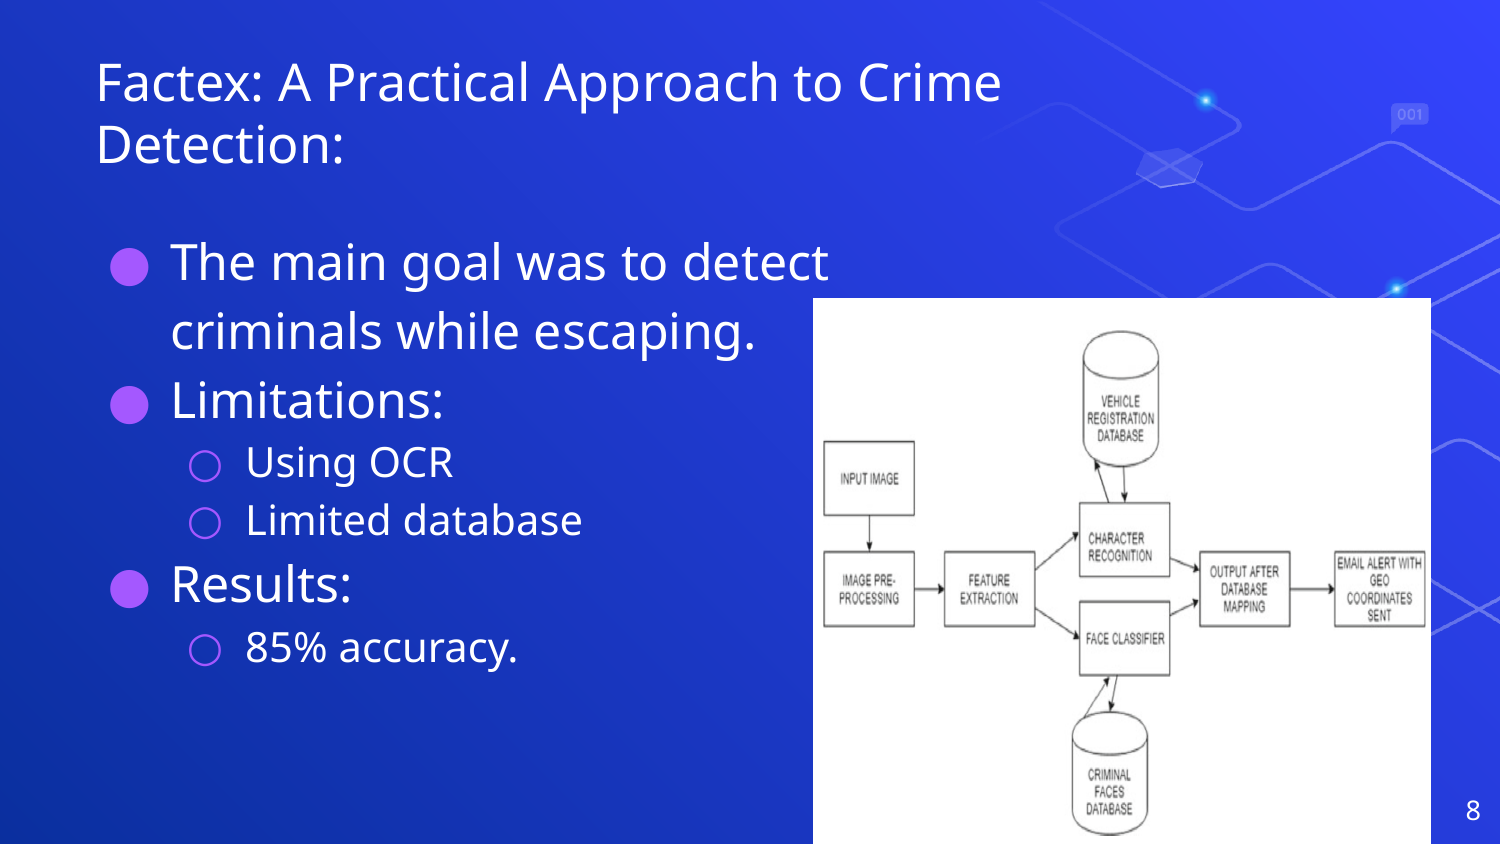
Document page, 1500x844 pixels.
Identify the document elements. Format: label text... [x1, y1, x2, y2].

title Factex: A Practical Approach to Crime Detection: [95, 33, 1114, 175]
list The main goal was to detect criminals while escaping. Limitations: Using OCR Limited database Results: 85% accuracy. [95, 221, 1033, 741]
slide_number ‹#› [1437, 779, 1482, 844]
picture [0, 0, 1500, 844]
